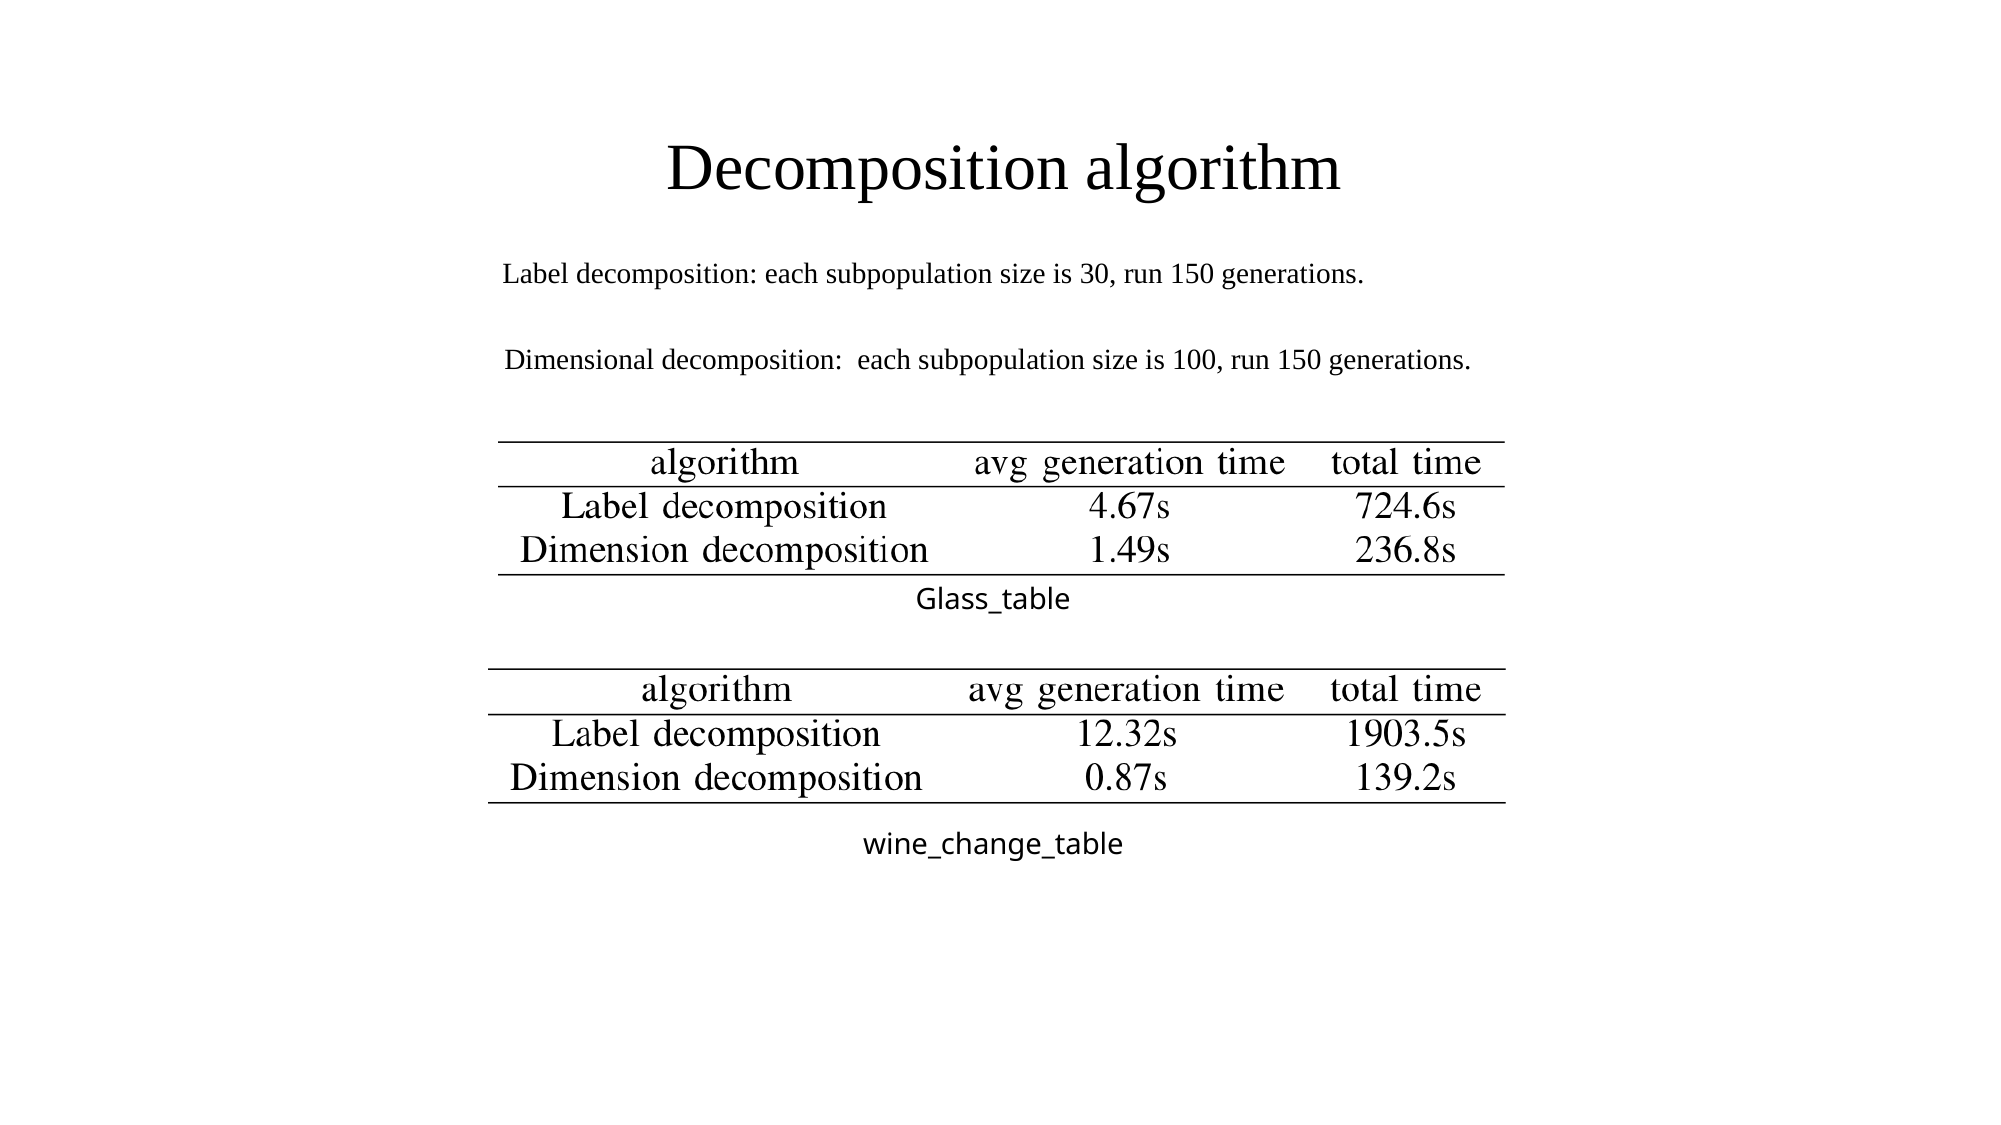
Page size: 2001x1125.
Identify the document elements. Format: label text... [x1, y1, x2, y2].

text_box Dimensional decomposition: each subpopulation size is 100, run 150 generations. [498, 334, 1480, 382]
text_box wine_change_table [857, 826, 1130, 866]
text_box Glass_table [909, 588, 1077, 622]
picture [471, 434, 1529, 588]
picture [460, 649, 1540, 826]
text_box Decomposition algorithm [661, 117, 1349, 209]
text_box Label decomposition: each subpopulation size is 30, run 150 generations. [496, 248, 1372, 296]
